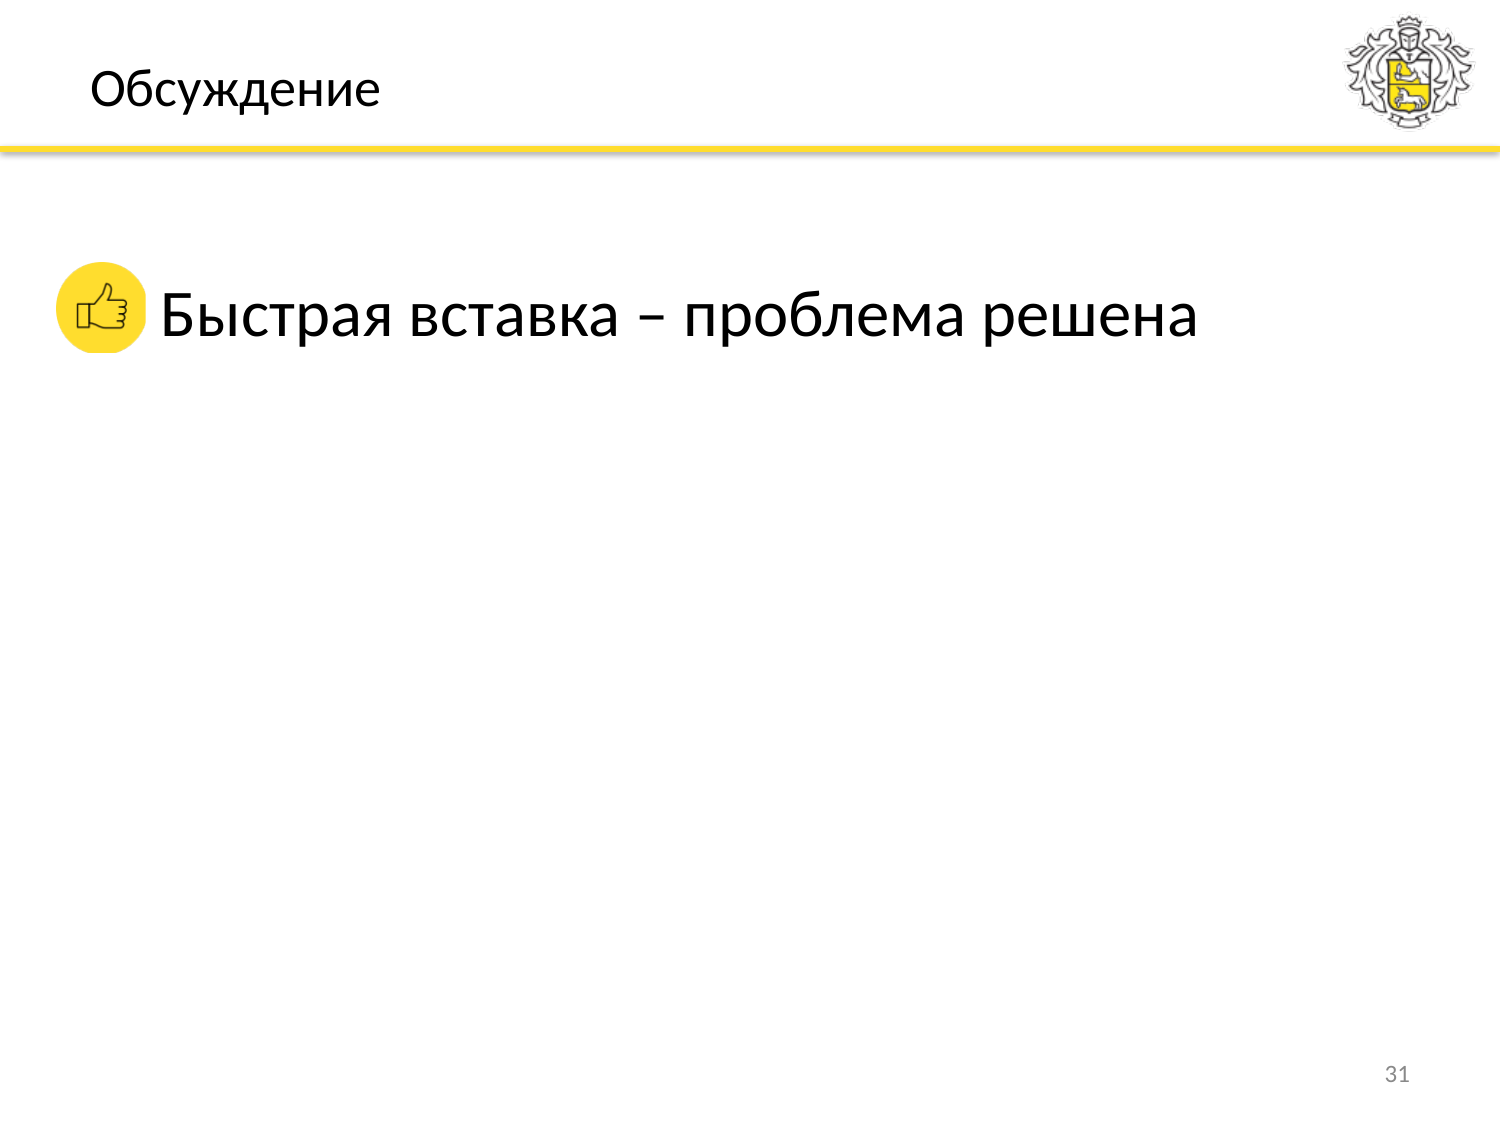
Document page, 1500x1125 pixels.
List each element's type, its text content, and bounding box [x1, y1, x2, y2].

picture [55, 262, 146, 353]
title Обсуждение [75, 50, 1425, 119]
list Быстрая вставка – проблема решена [145, 262, 1480, 1005]
slide_number 31 [1074, 1042, 1425, 1103]
